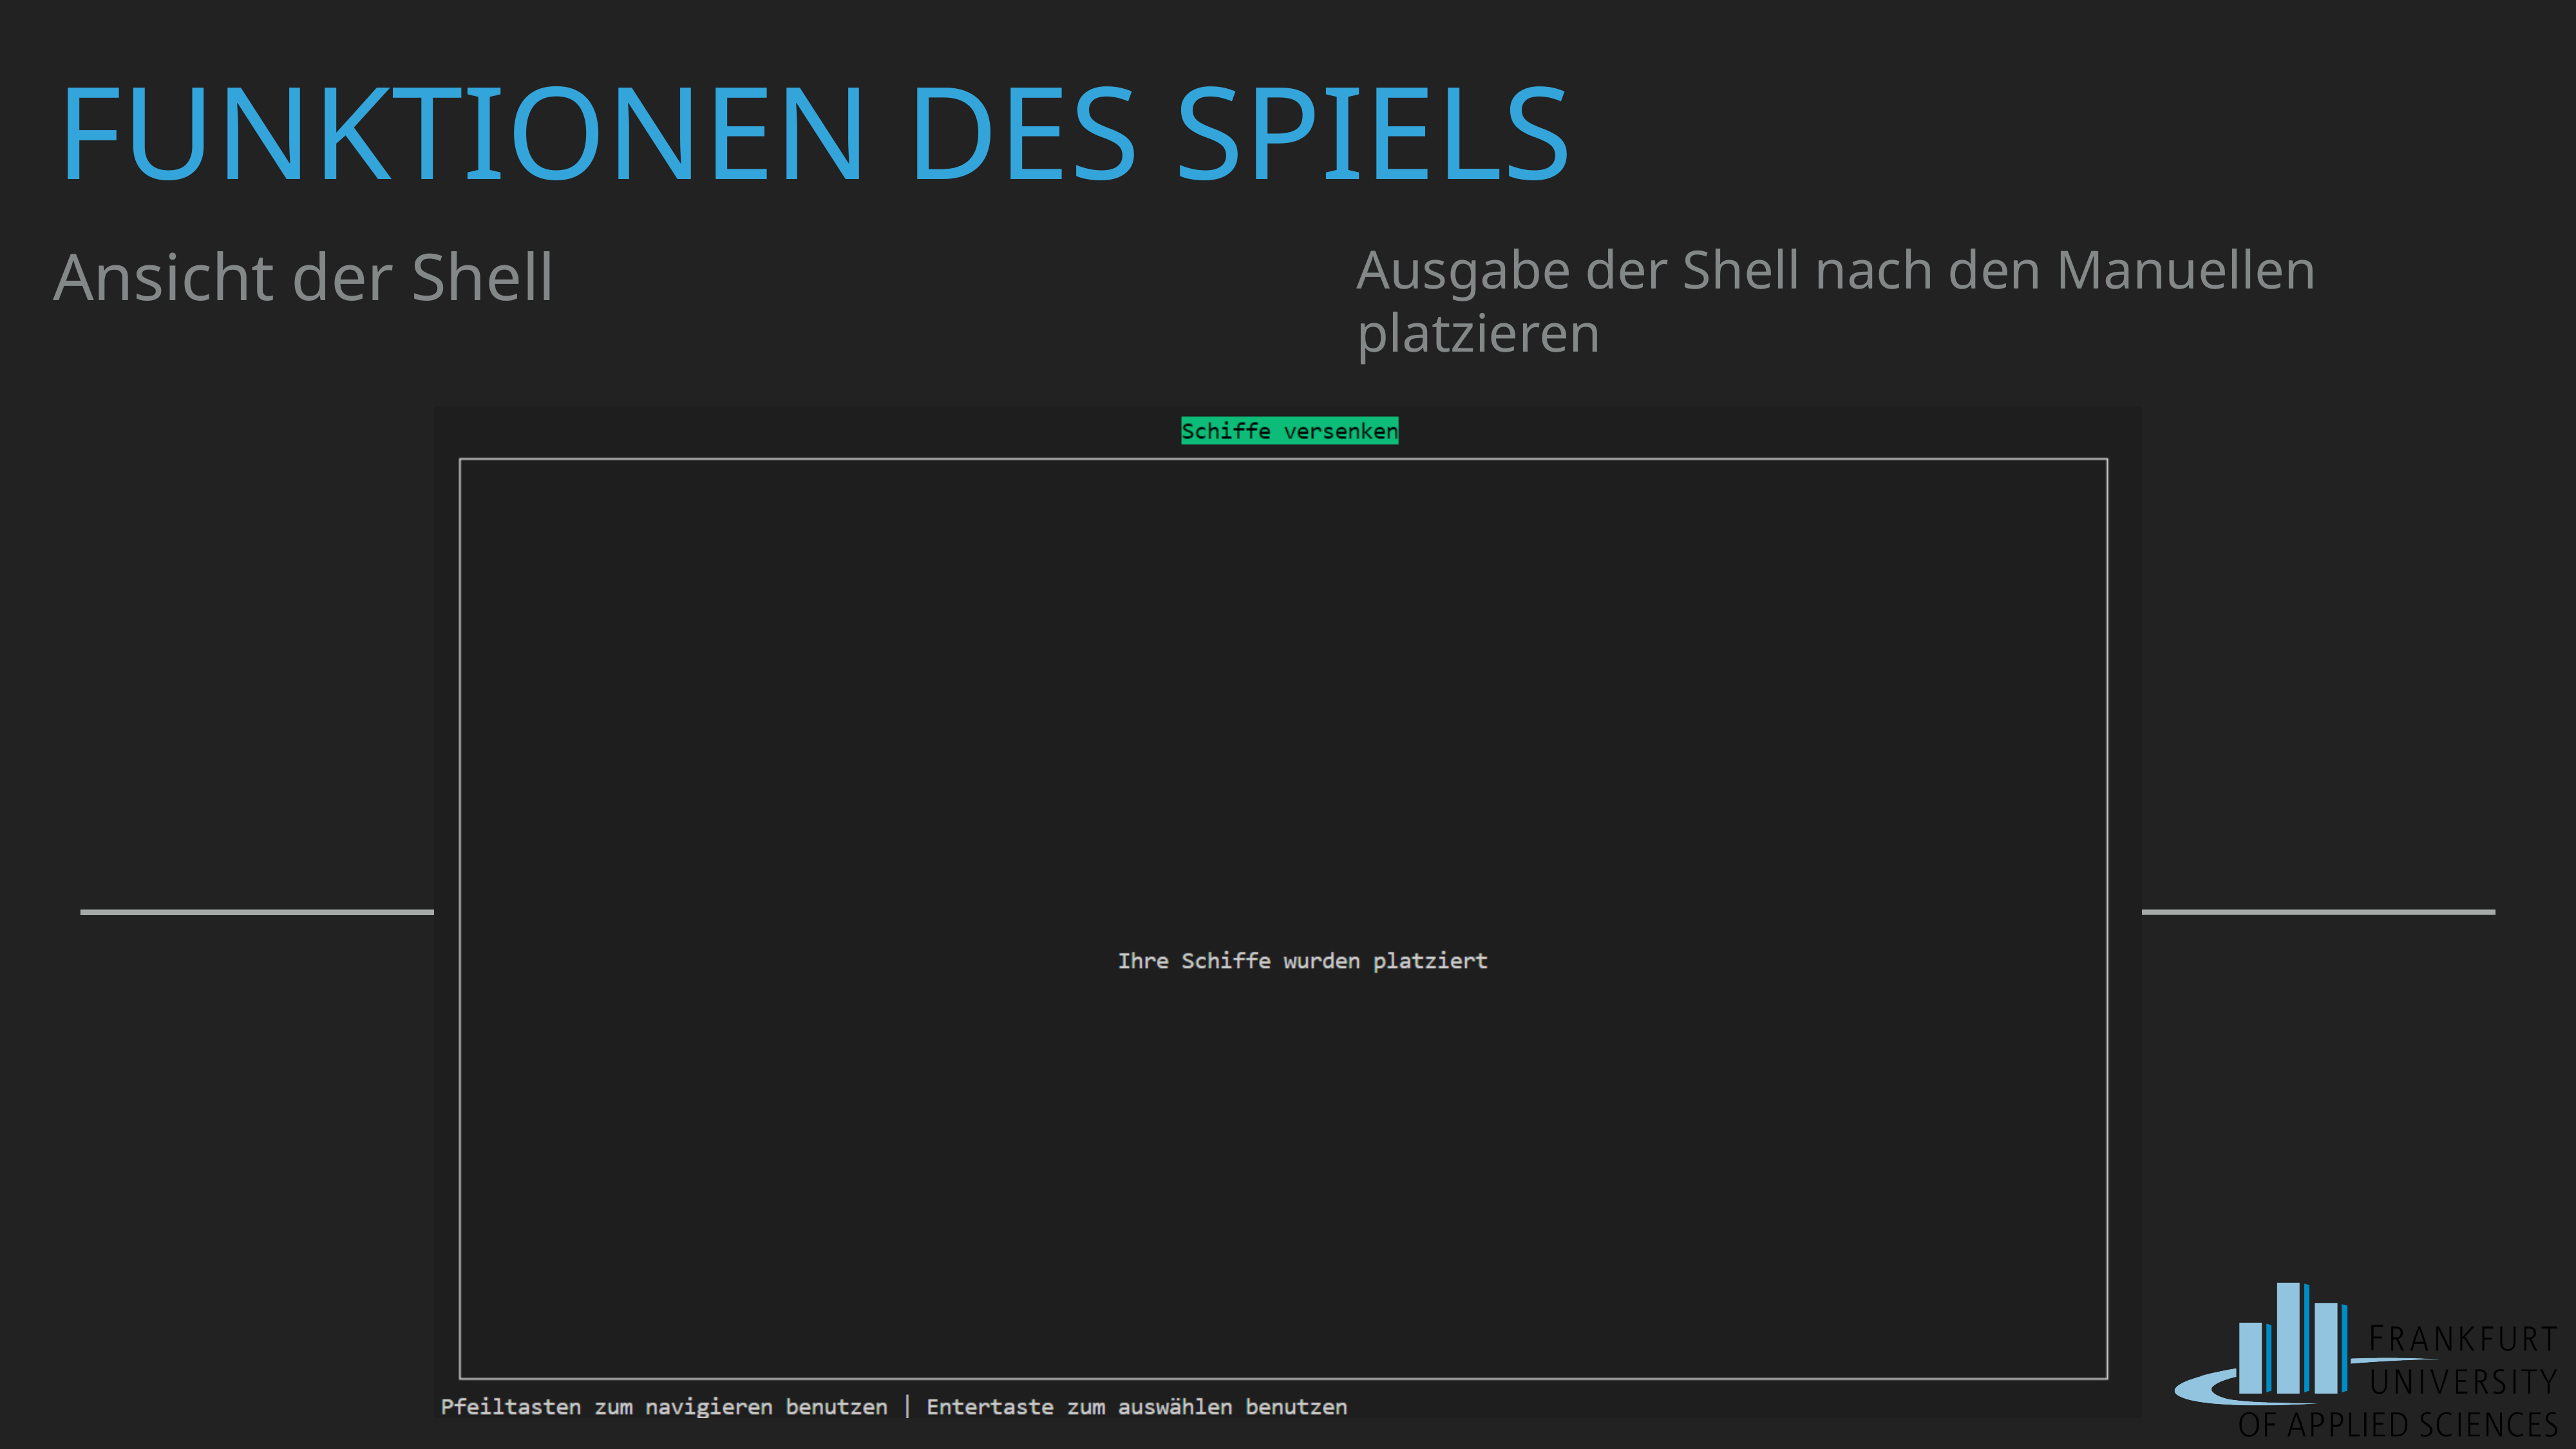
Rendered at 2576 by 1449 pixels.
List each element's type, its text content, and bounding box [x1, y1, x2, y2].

picture [2170, 1278, 2562, 1441]
subtitle Ansicht der Shell [47, 230, 2199, 377]
text_box Ausgabe der Shell nach den Manuellen platzieren [1350, 231, 2565, 377]
picture [434, 406, 2142, 1418]
title Funktionen des Spiels [50, 75, 1815, 211]
